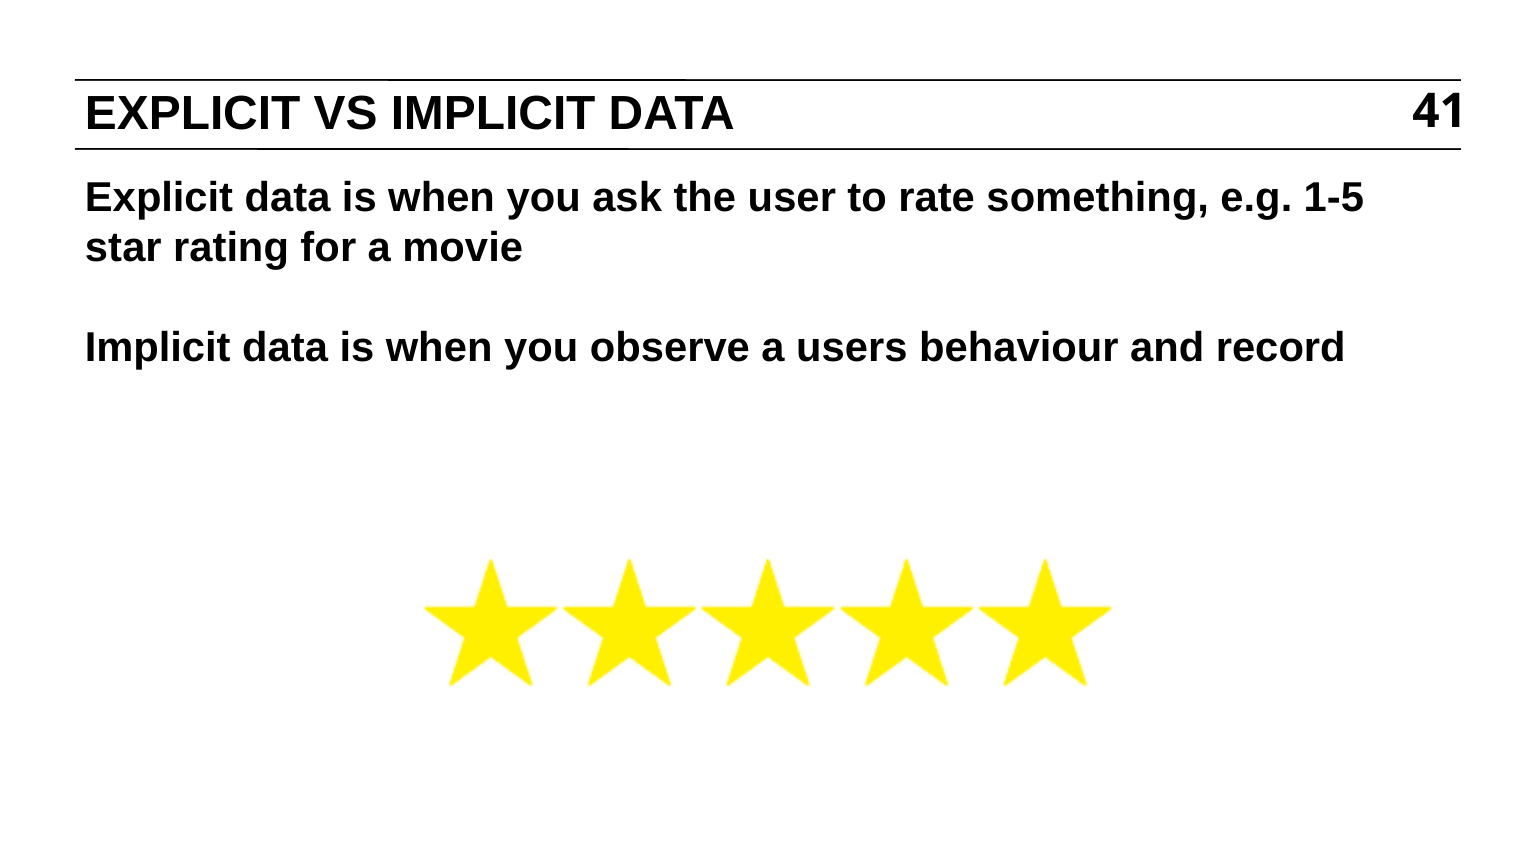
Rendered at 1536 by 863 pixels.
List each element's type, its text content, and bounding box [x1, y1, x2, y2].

list Explicit data is when you ask the user to rate something, e.g. 1-5 star rating for a movie Implicit data is when you observe a users behaviour and record [76, 160, 1460, 823]
slide_number 41 [1410, 83, 1470, 142]
picture [420, 467, 1116, 783]
title EXPLICIT VS IMPLICIT DATA [76, 82, 1369, 160]
